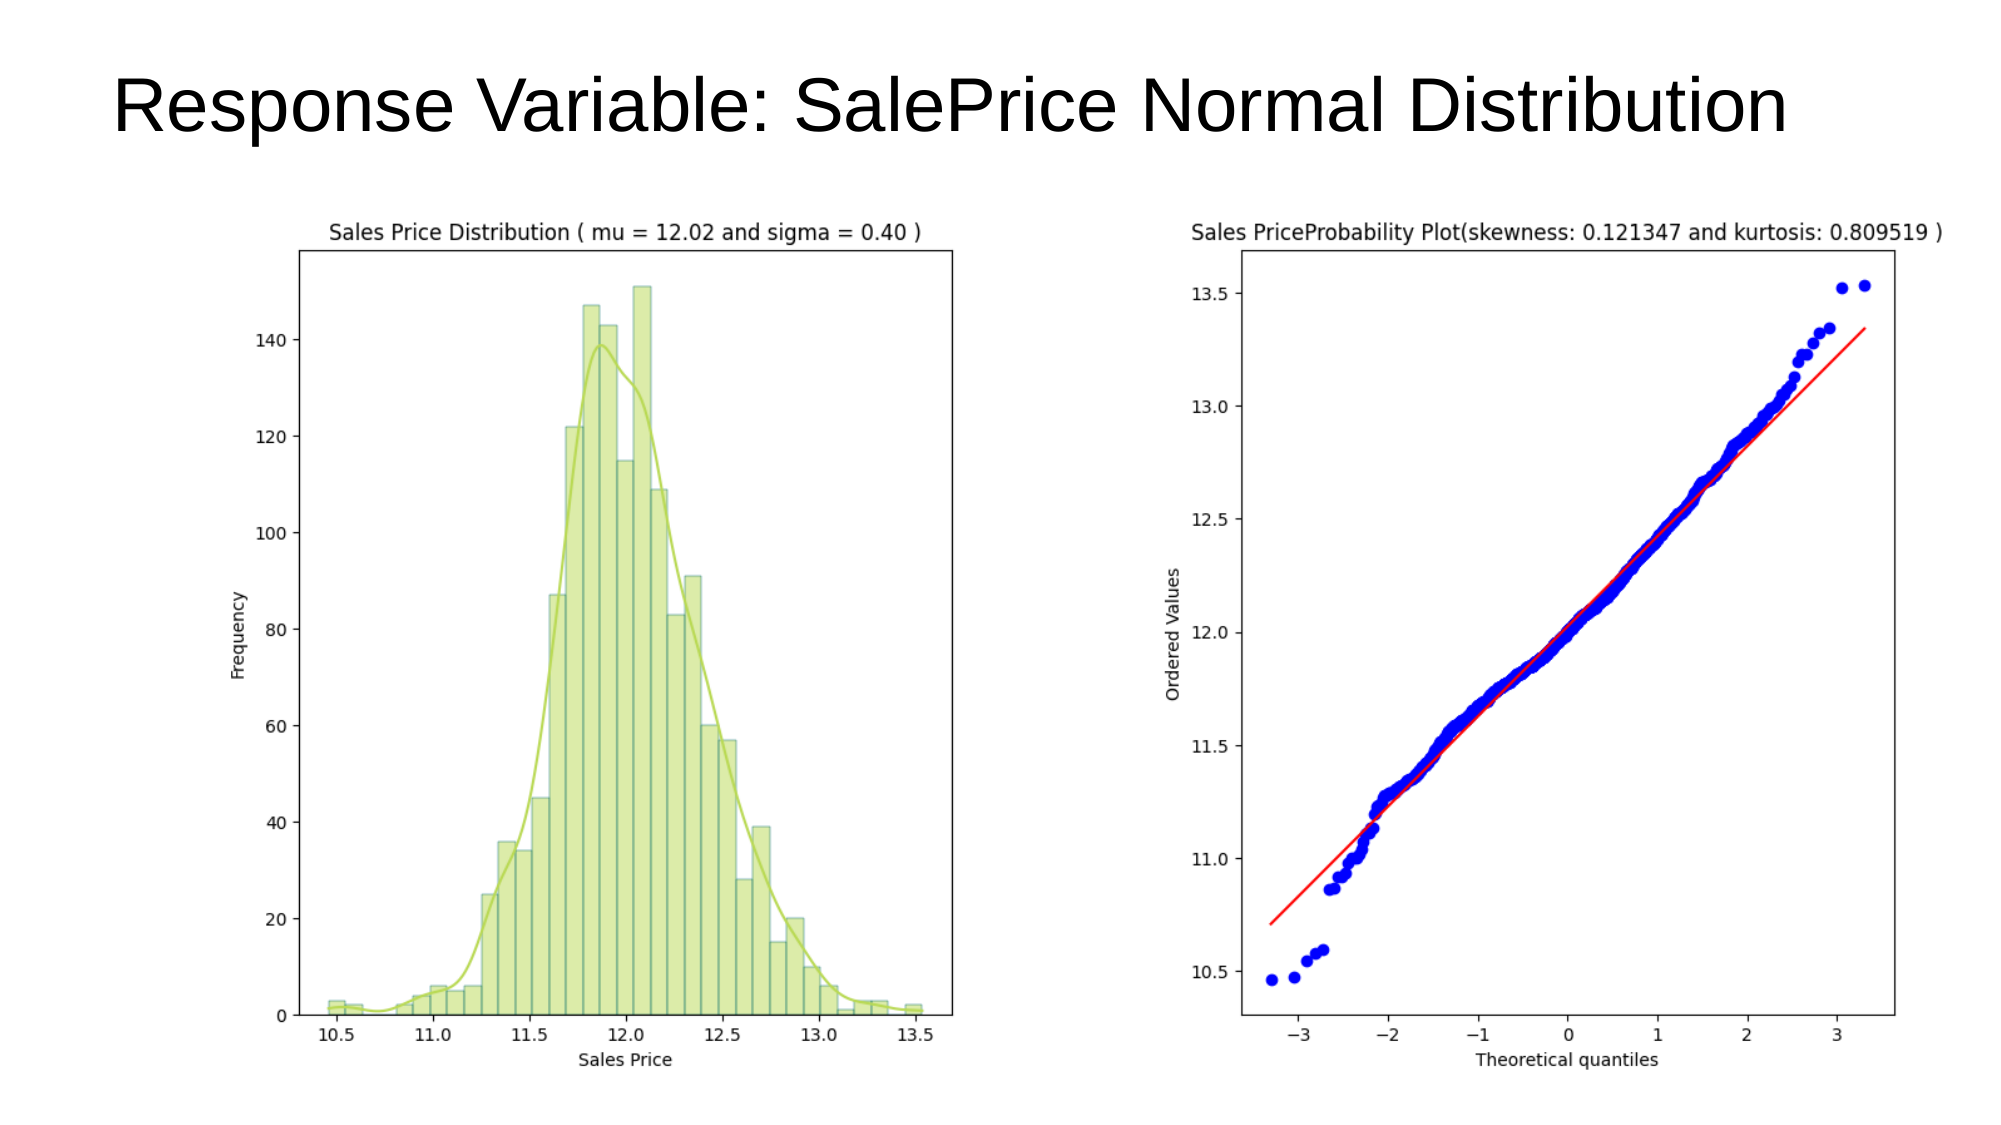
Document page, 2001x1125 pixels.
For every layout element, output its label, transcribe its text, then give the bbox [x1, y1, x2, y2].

picture [27, 180, 1952, 1125]
title Response Variable: SalePrice Normal Distribution [97, 16, 1903, 177]
